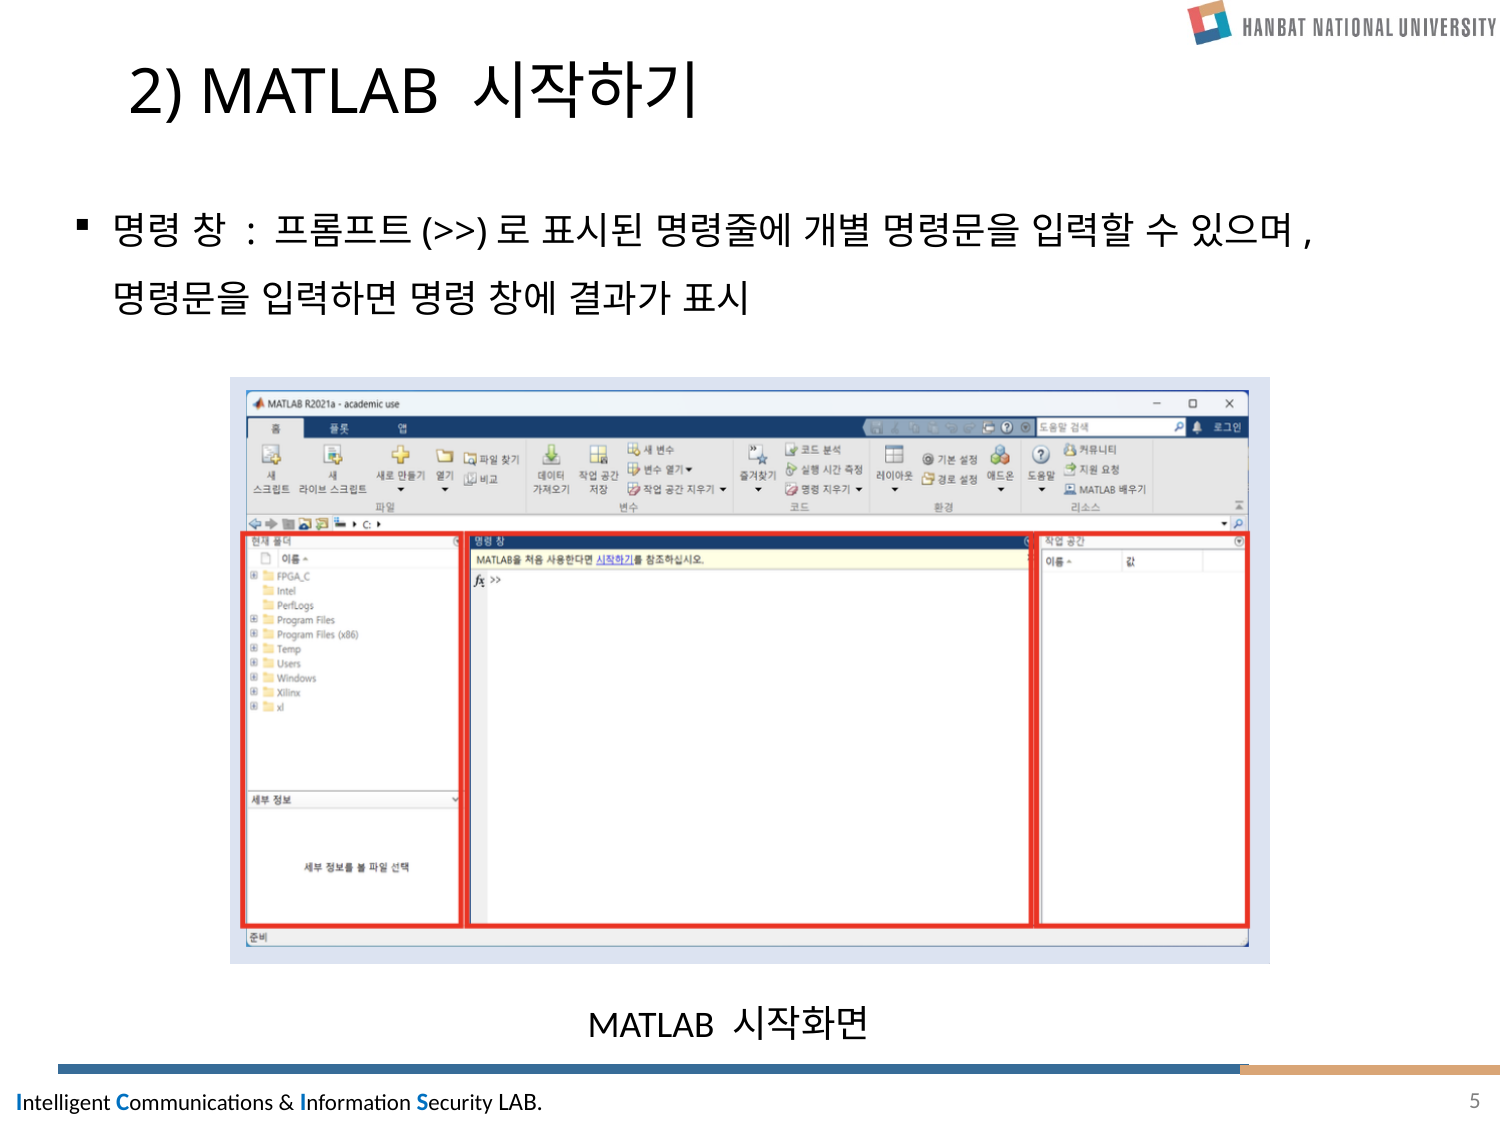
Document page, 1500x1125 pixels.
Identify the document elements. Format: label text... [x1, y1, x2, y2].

picture [1187, 0, 1496, 45]
text_box MATLAB 시작화면 [572, 992, 912, 1053]
title 2) MATLAB 시작하기 [59, 29, 1441, 148]
picture [230, 377, 1270, 964]
list 명령 창 : 프롬프트(>>)로 표시된 명령줄에 개별 명령문을 입력할 수 있으며, 명령문을 입력하면 명령 창에 결과가 표시 [59, 177, 1441, 1063]
slide_number 5 [1158, 1077, 1496, 1125]
